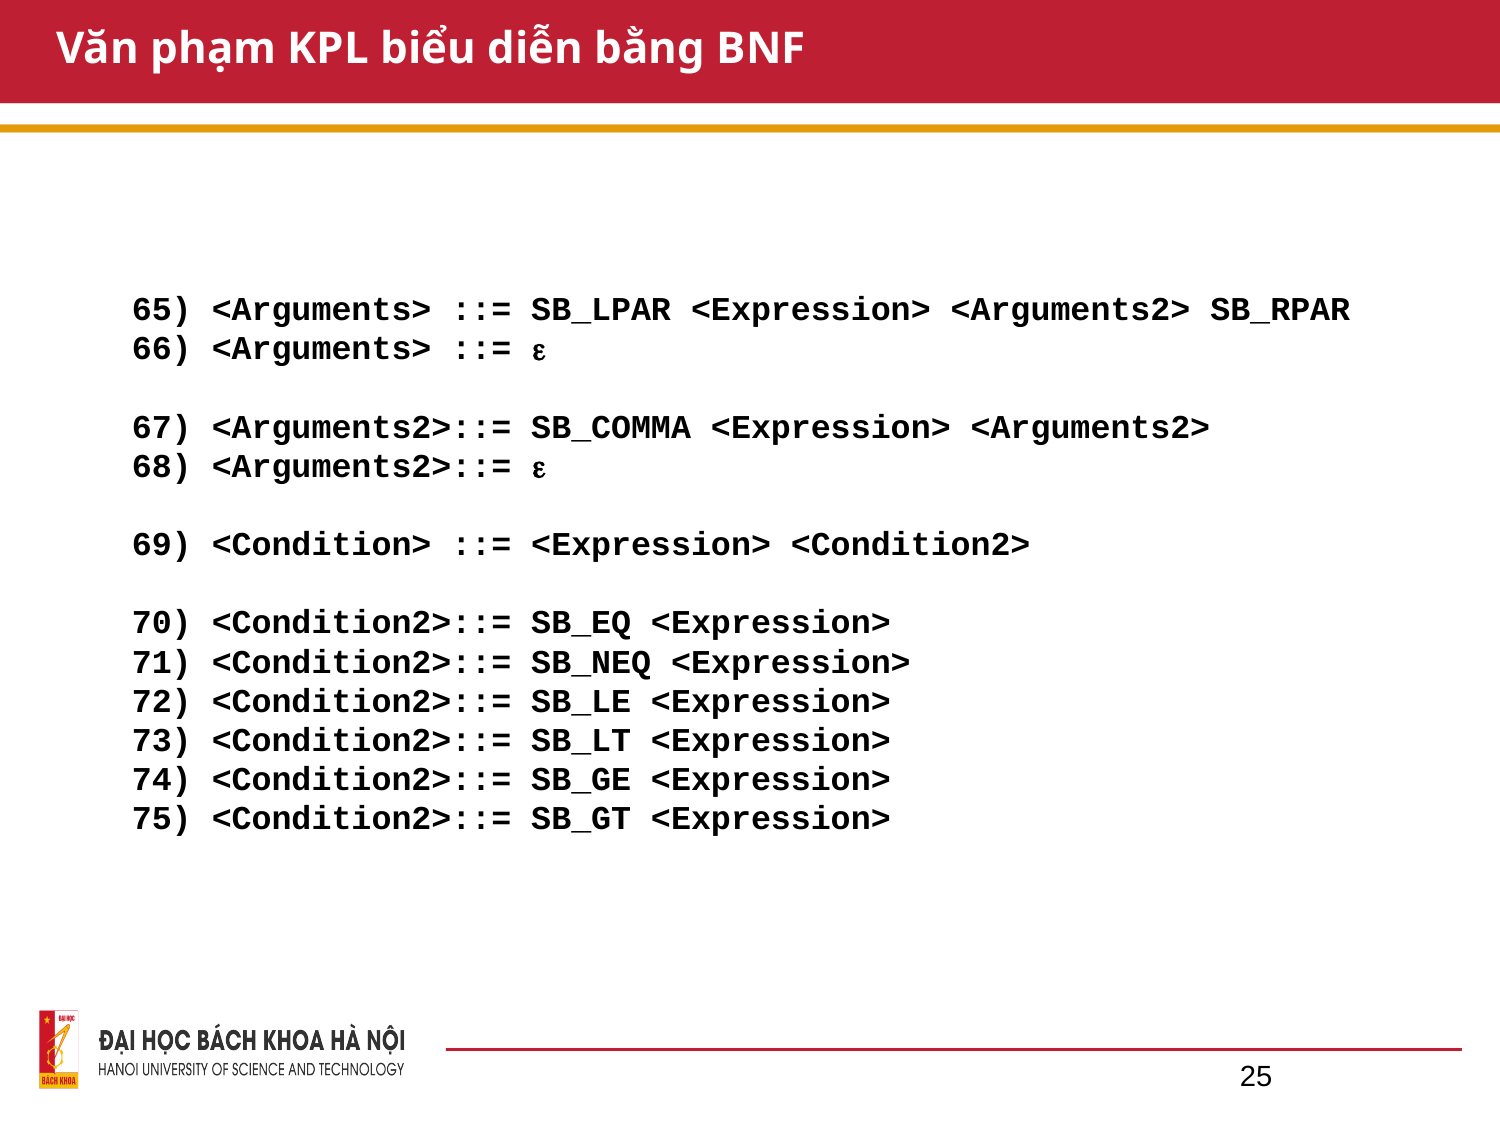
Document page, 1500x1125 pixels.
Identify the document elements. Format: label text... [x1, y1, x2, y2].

text_box 65) <Arguments> ::= SB_LPAR <Expression> <Arguments2> SB_RPAR 66) <Arguments> ::=  67) <Arguments2>::= SB_COMMA <Expression> <Arguments2> 68) <Arguments2>::=  69) <Condition> ::= <Expression> <Condition2> 70) <Condition2>::= SB_EQ <Expression> 71) <Condition2>::= SB_NEQ <Expression> 72) <Condition2>::= SB_LE <Expression> 73) <Condition2>::= SB_LT <Expression> 74) <Condition2>::= SB_GE <Expression> 75) <Condition2>::= SB_GT <Expression> [117, 287, 1430, 1004]
title Văn phạm KPL biểu diễn bằng BNF [41, 18, 1459, 90]
text_box 25 [1125, 1049, 1388, 1125]
picture [0, 0, 1500, 1125]
